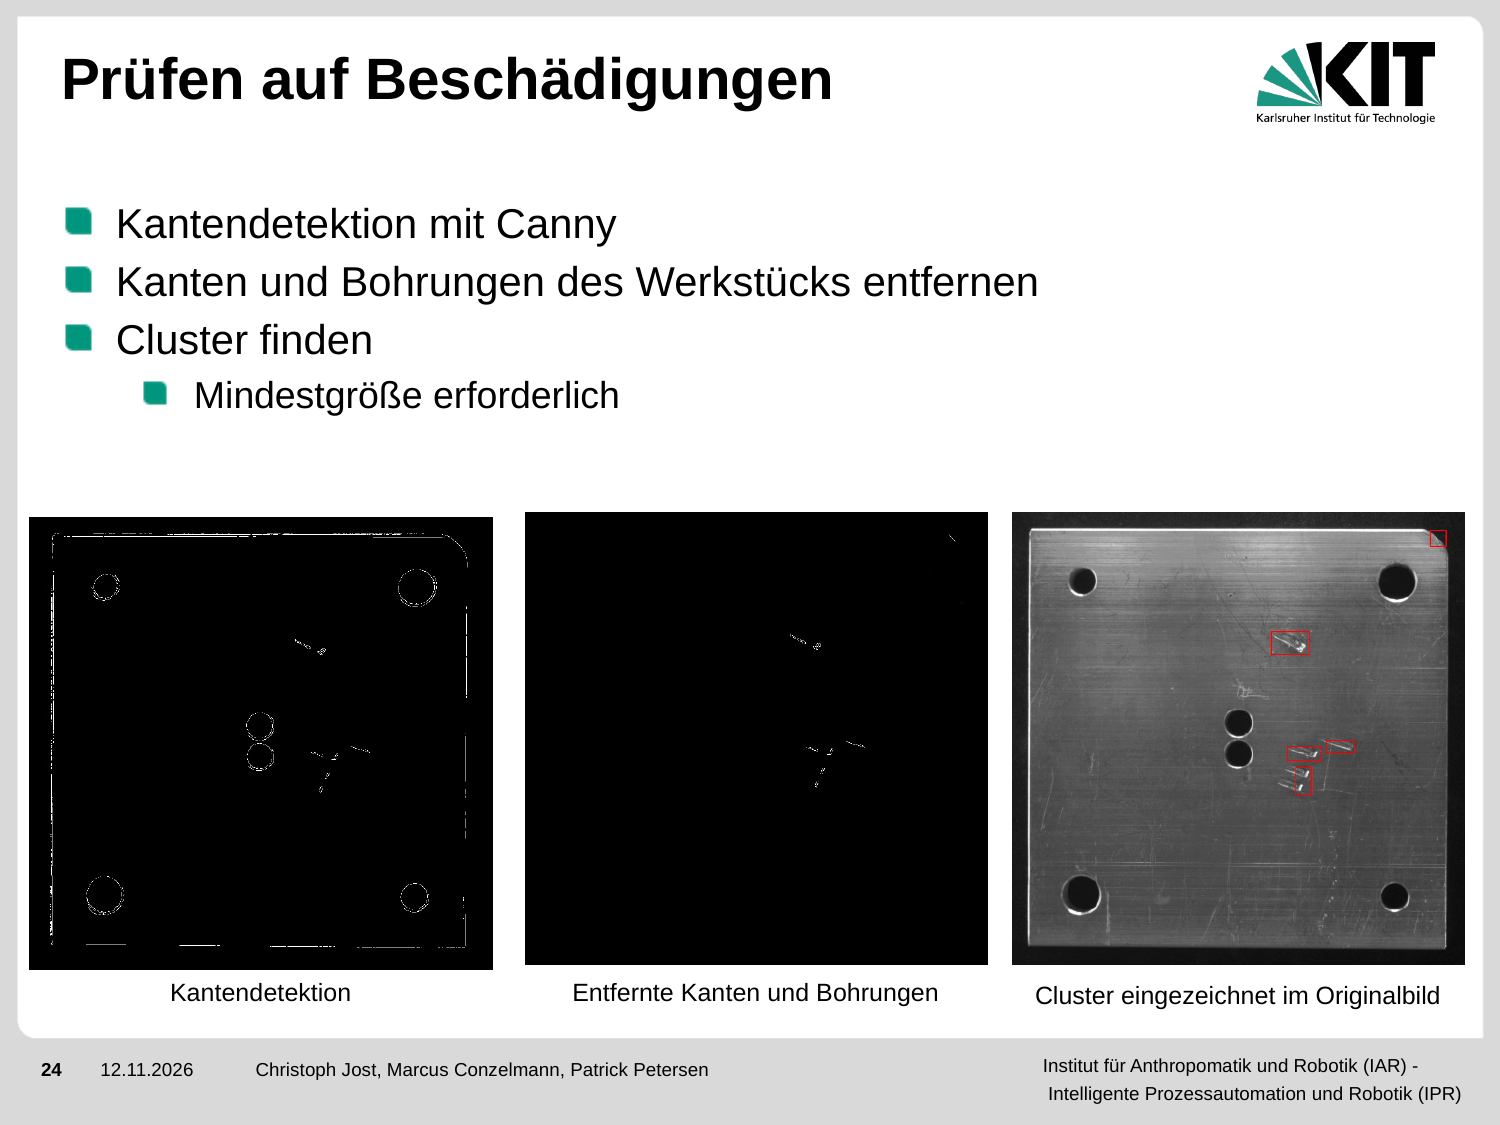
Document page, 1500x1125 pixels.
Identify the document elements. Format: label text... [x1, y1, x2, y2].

text_box Cluster eingezeichnet im Originalbild [1020, 974, 1457, 1017]
title Prüfen auf Beschädigungen [17, 23, 1152, 138]
list Kantendetektion mit Canny Kanten und Bohrungen des Werkstücks entfernen Cluster finden Mindestgröße erforderlich [64, 196, 1436, 1000]
picture [0, 0, 1500, 1125]
text_box Entfernte Kanten und Bohrungen [557, 974, 955, 1014]
text_box Kantendetektion [155, 979, 367, 1014]
